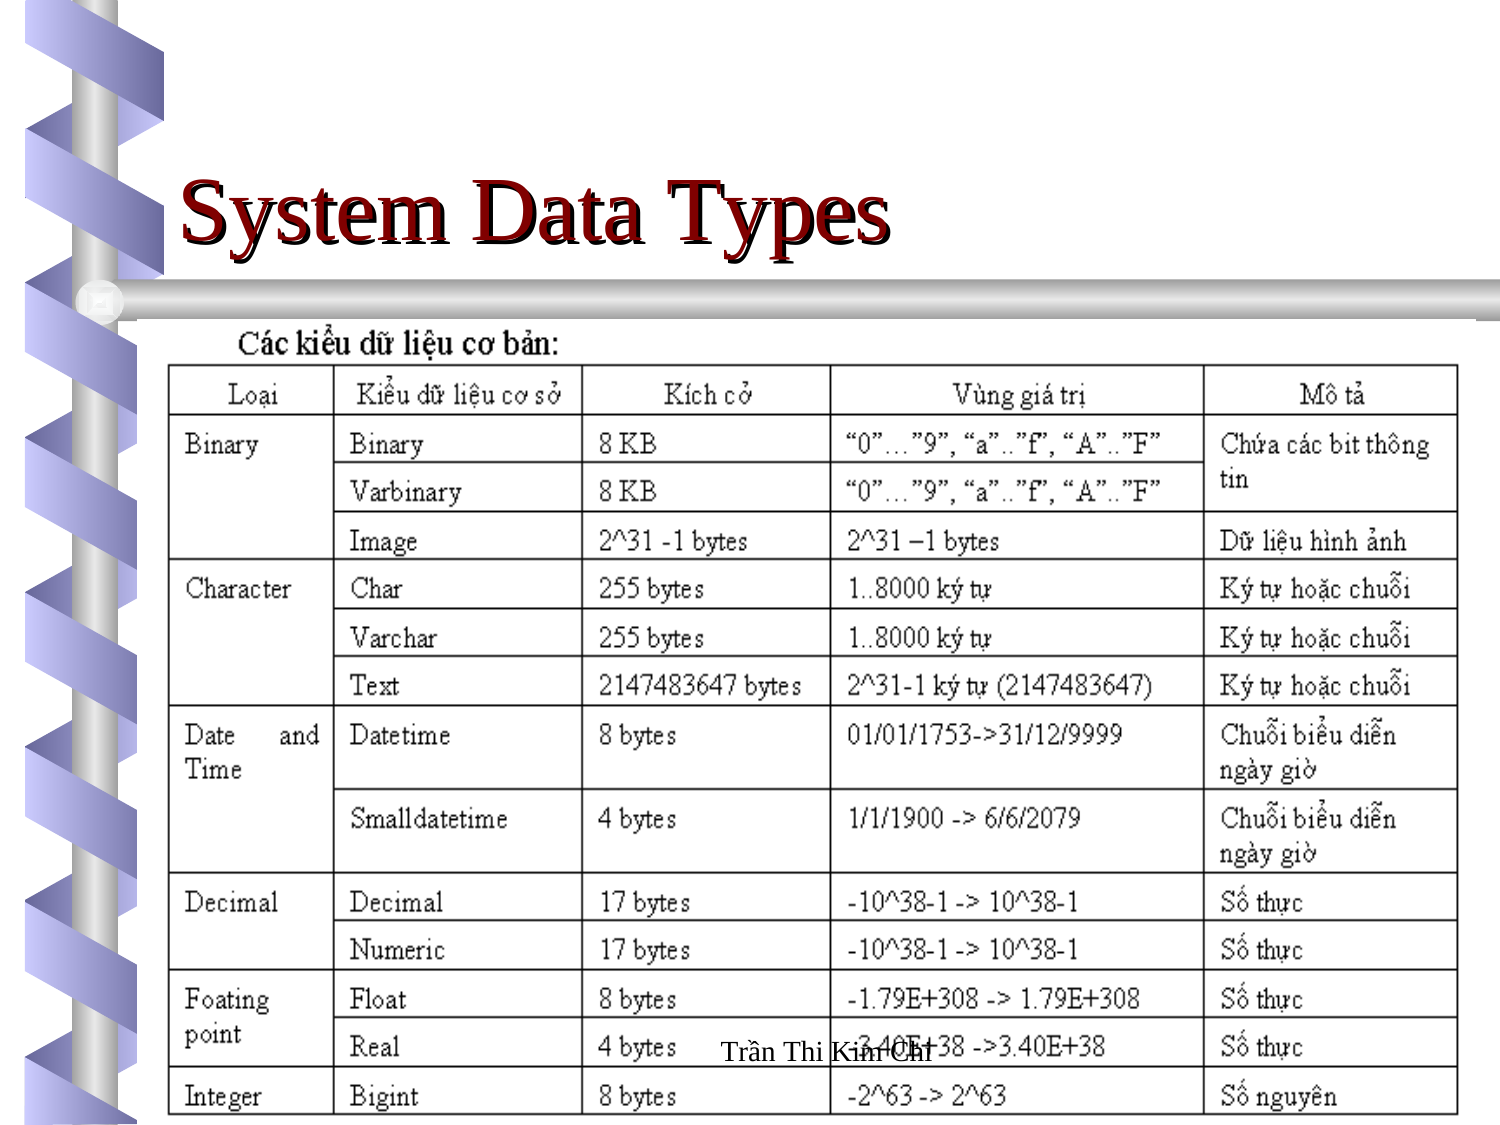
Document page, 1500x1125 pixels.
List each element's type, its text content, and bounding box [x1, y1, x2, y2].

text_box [137, 319, 1475, 1125]
title System Data Types [162, 41, 1500, 267]
